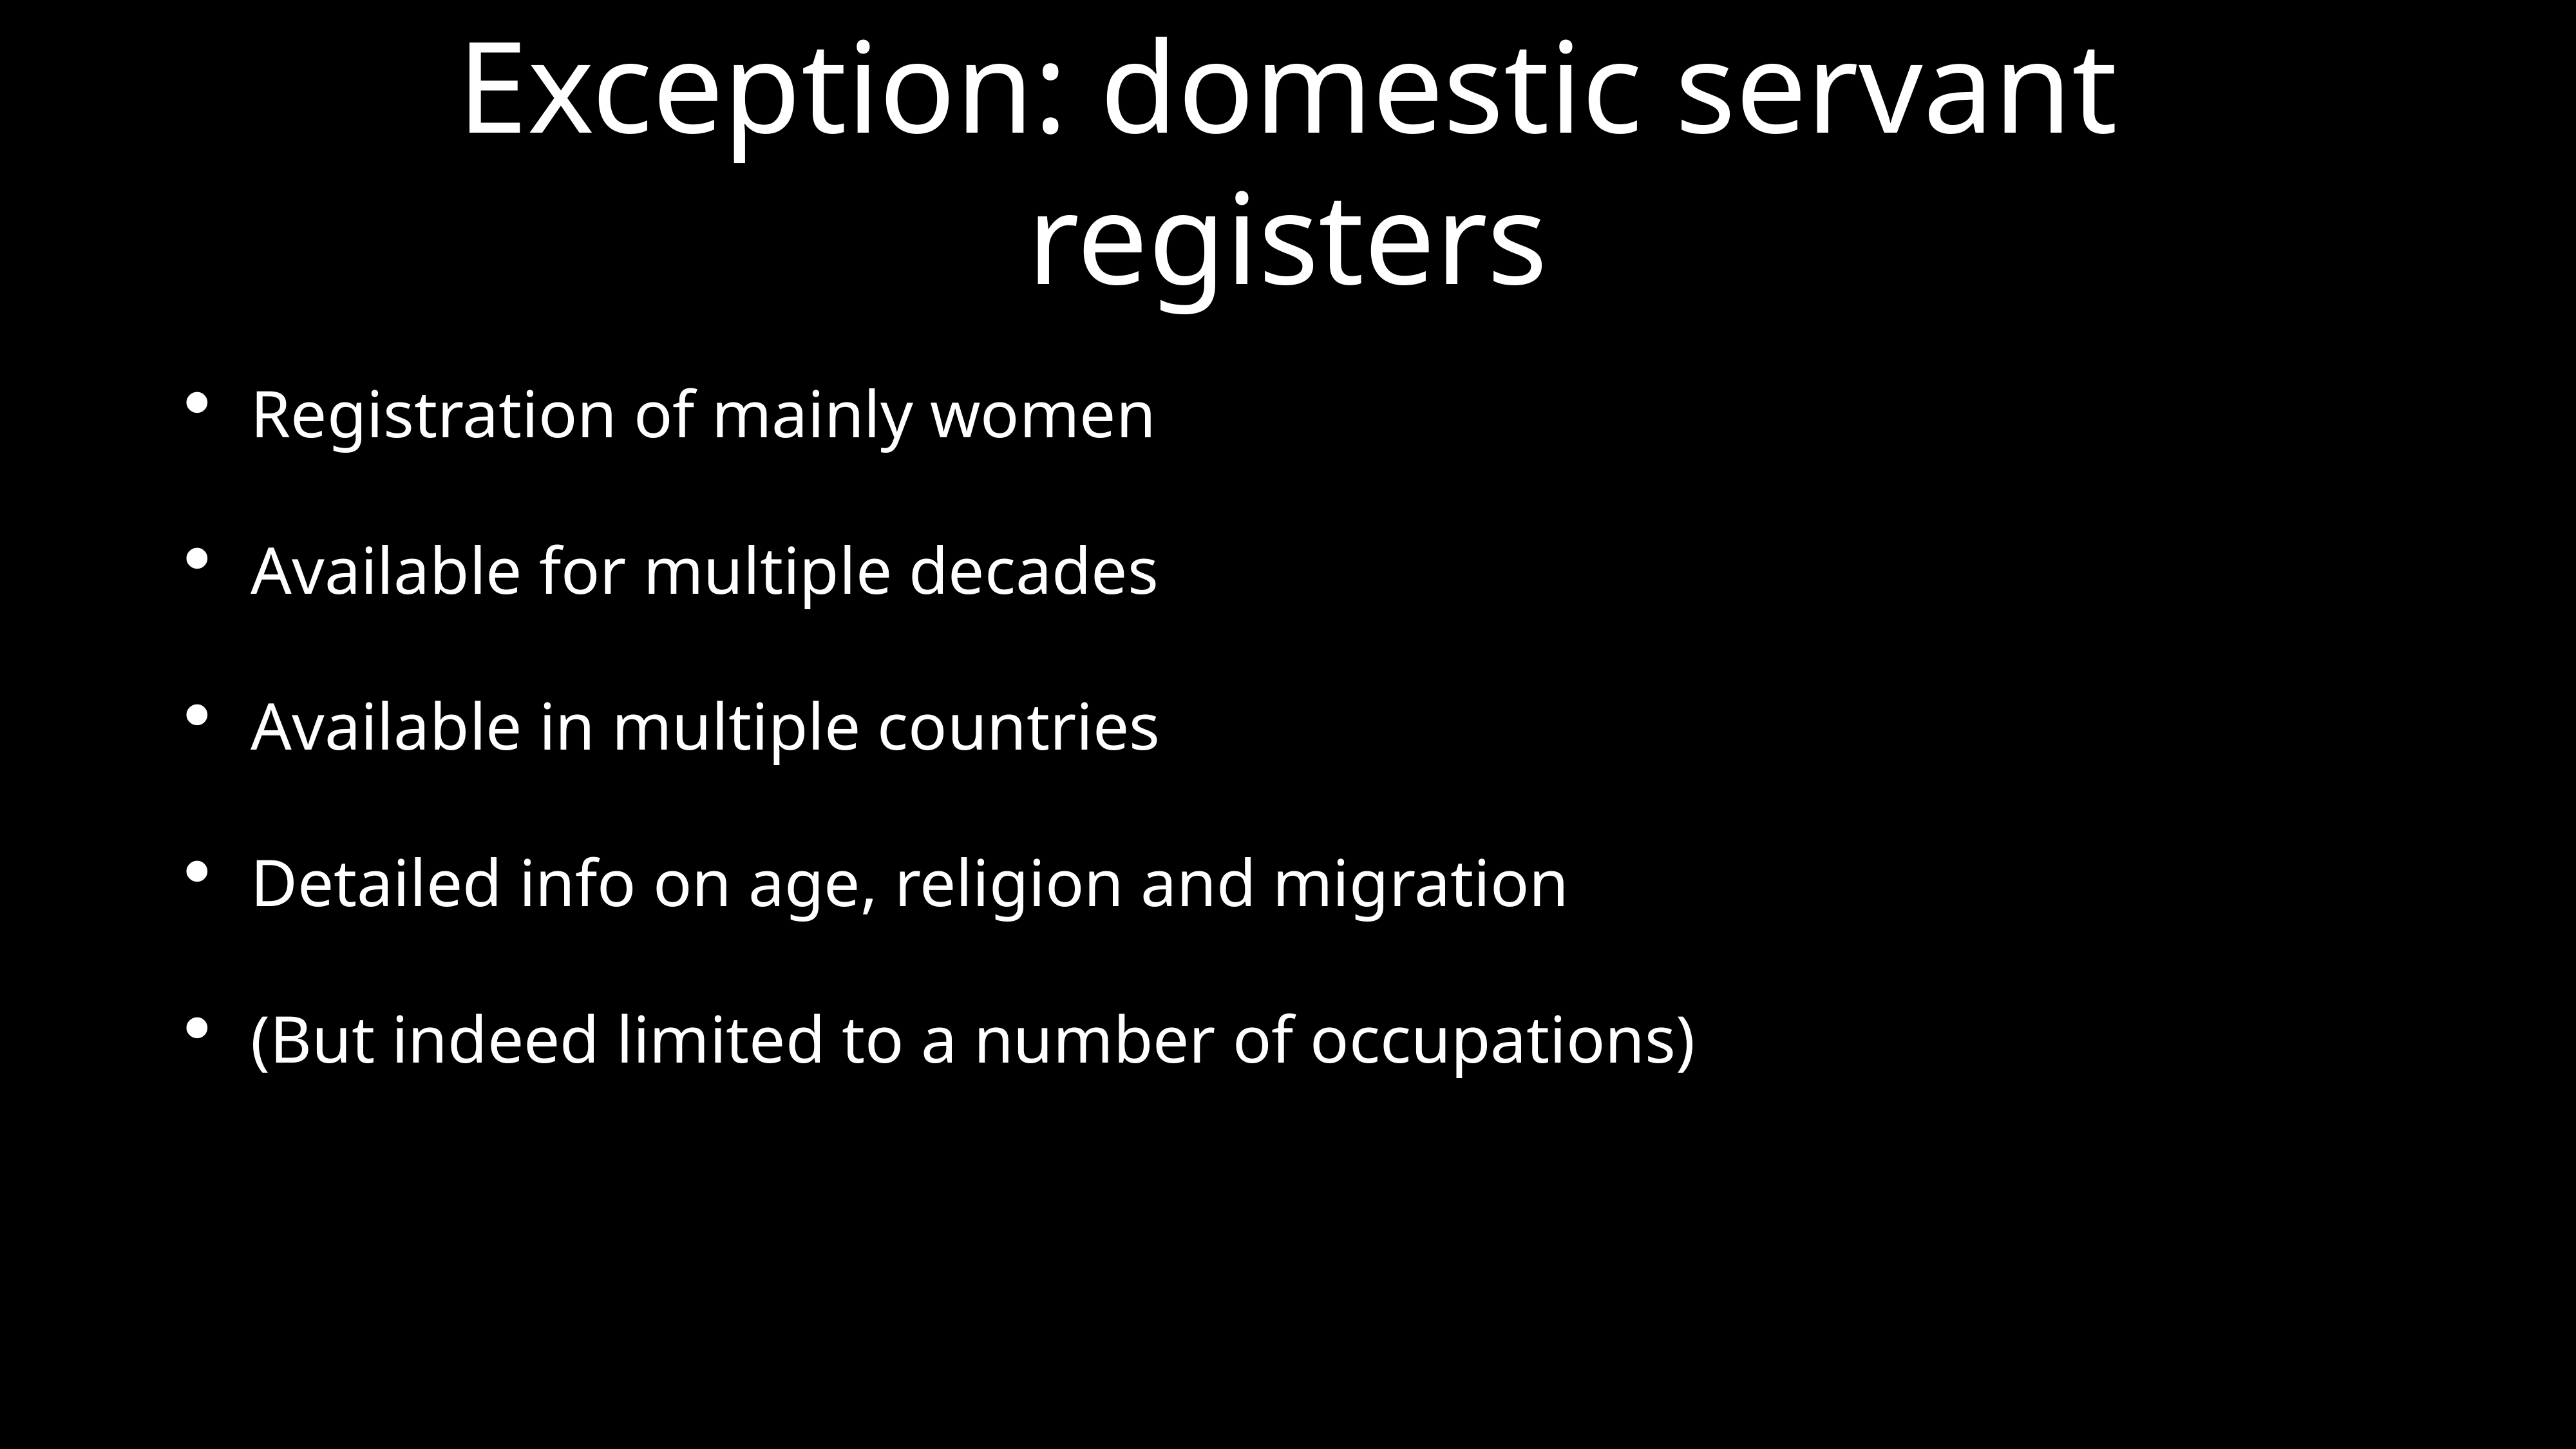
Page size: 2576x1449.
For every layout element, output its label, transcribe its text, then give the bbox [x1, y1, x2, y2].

list Registration of mainly women Available for multiple decades Available in multiple countries Detailed info on age, religion and migration (But indeed limited to a number of occupations) [178, 232, 2398, 1216]
title Exception: domestic servant registers [178, 37, 2398, 232]
